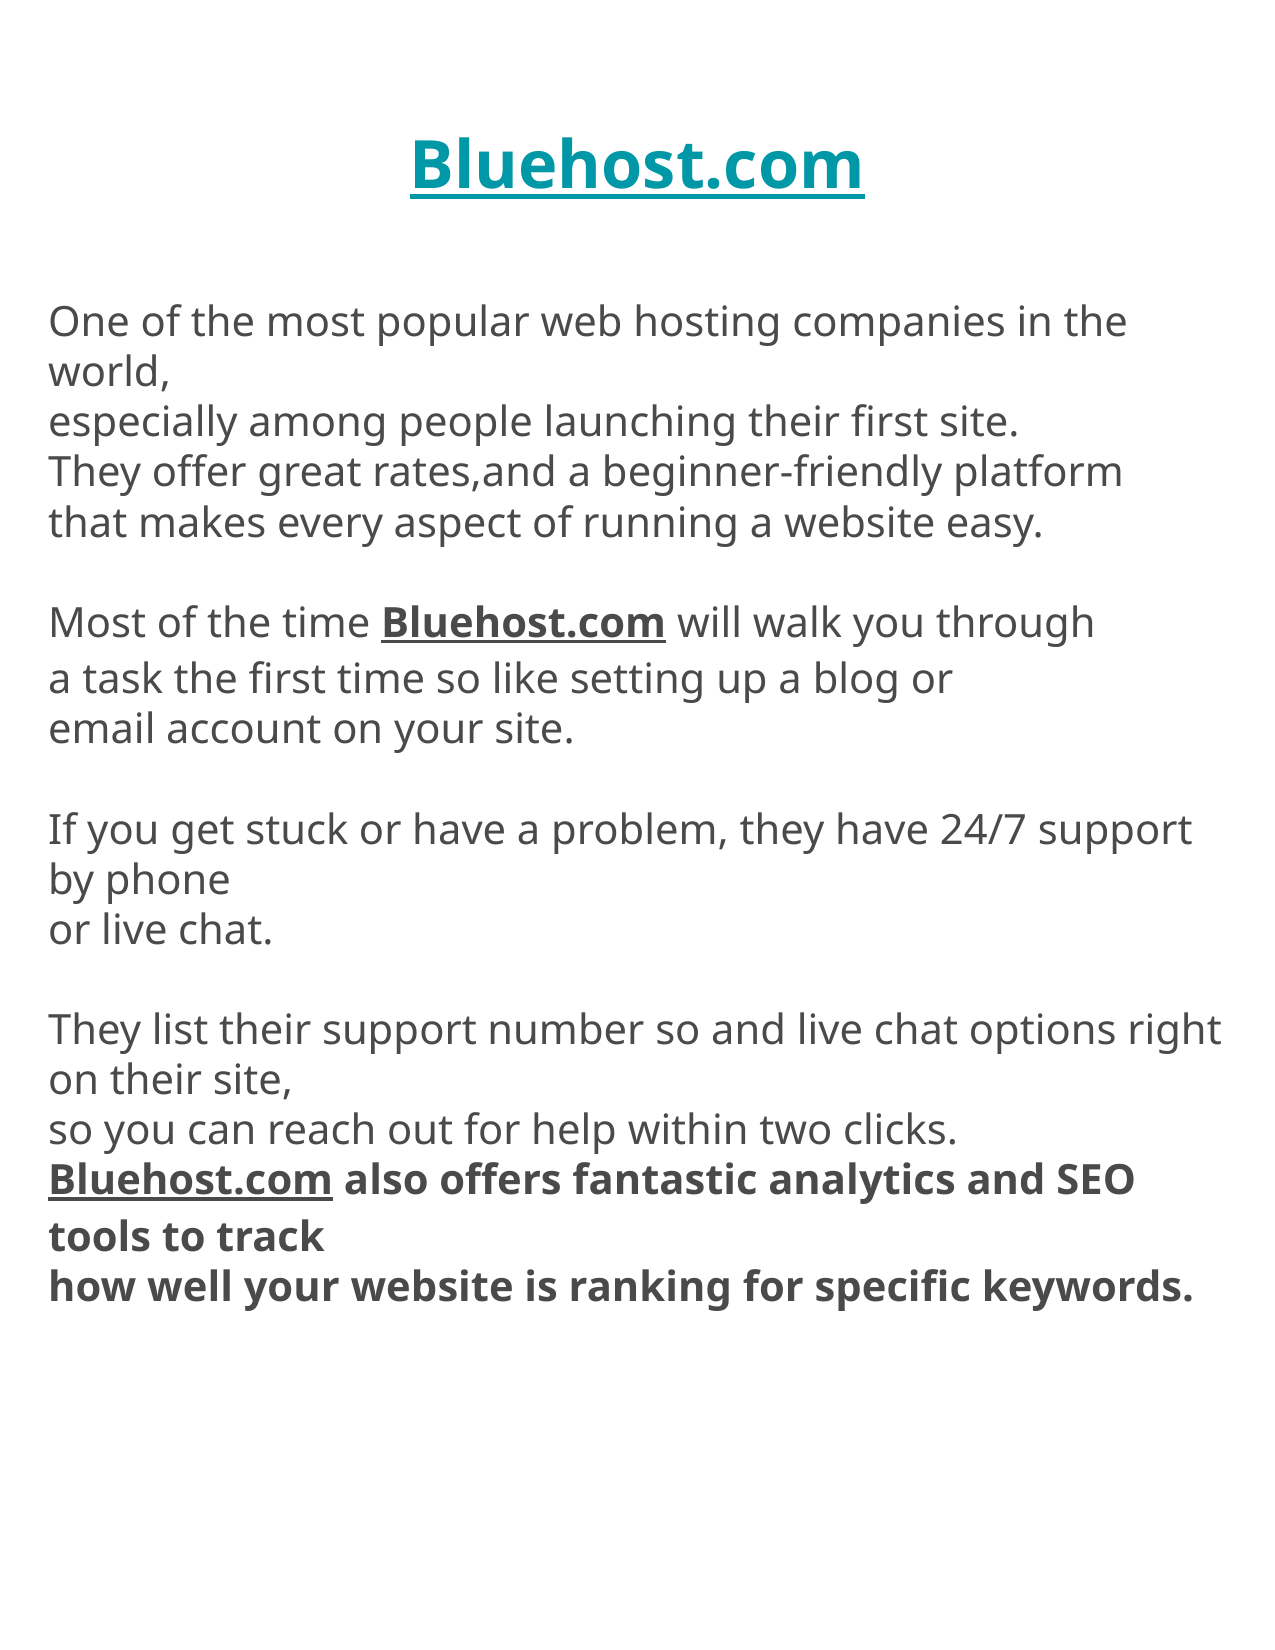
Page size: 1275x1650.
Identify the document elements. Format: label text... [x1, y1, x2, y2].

text_box Bluehost.com [394, 114, 881, 221]
text_box One of the most popular web hosting companies in the world, especially among people launching their first site. They offer great rates,and a beginner-friendly platform that makes every aspect of running a website easy. Most of the time Bluehost.com will walk you through a task the first time so like setting up a blog or email account on your site. If you get stuck or have a problem, they have 24/7 support by phone or live chat. They list their support number so and live chat options right on their site, so you can reach out for help within two clicks. Bluehost.com also offers fantastic analytics and SEO tools to track how well your website is ranking for specific keywords. [33, 287, 1242, 1317]
